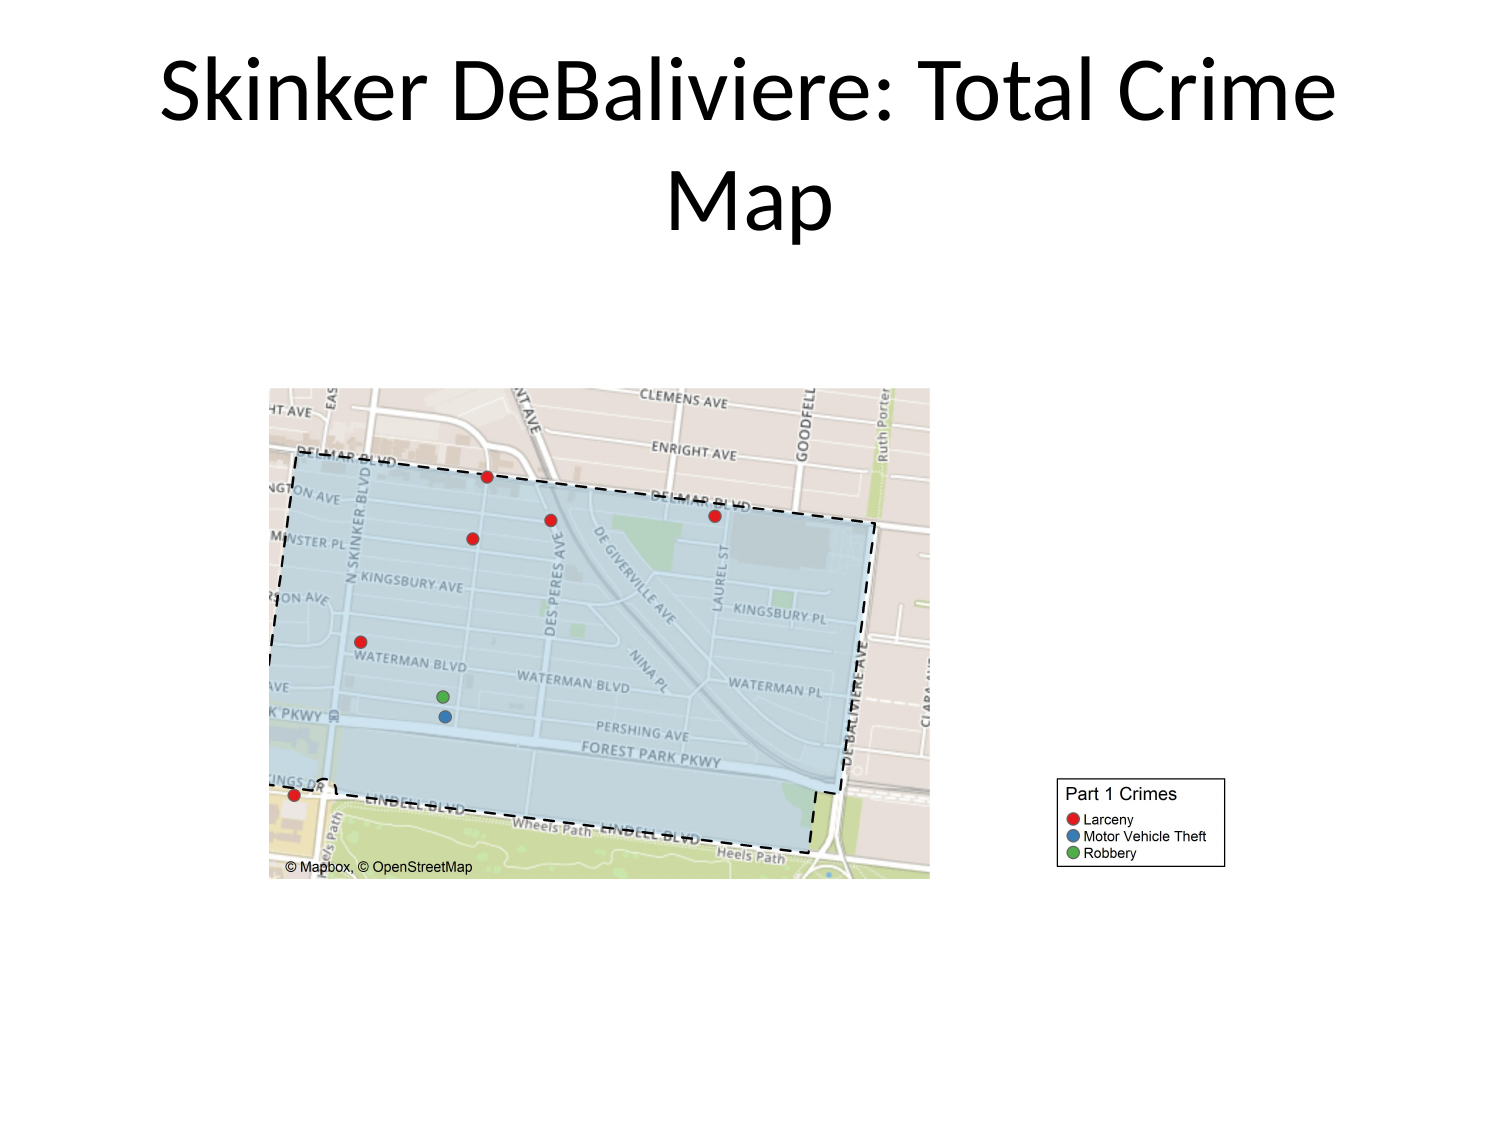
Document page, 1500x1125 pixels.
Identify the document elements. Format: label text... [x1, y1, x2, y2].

picture [249, 262, 1251, 1005]
title Skinker DeBaliviere: Total Crime Map [75, 45, 1425, 233]
